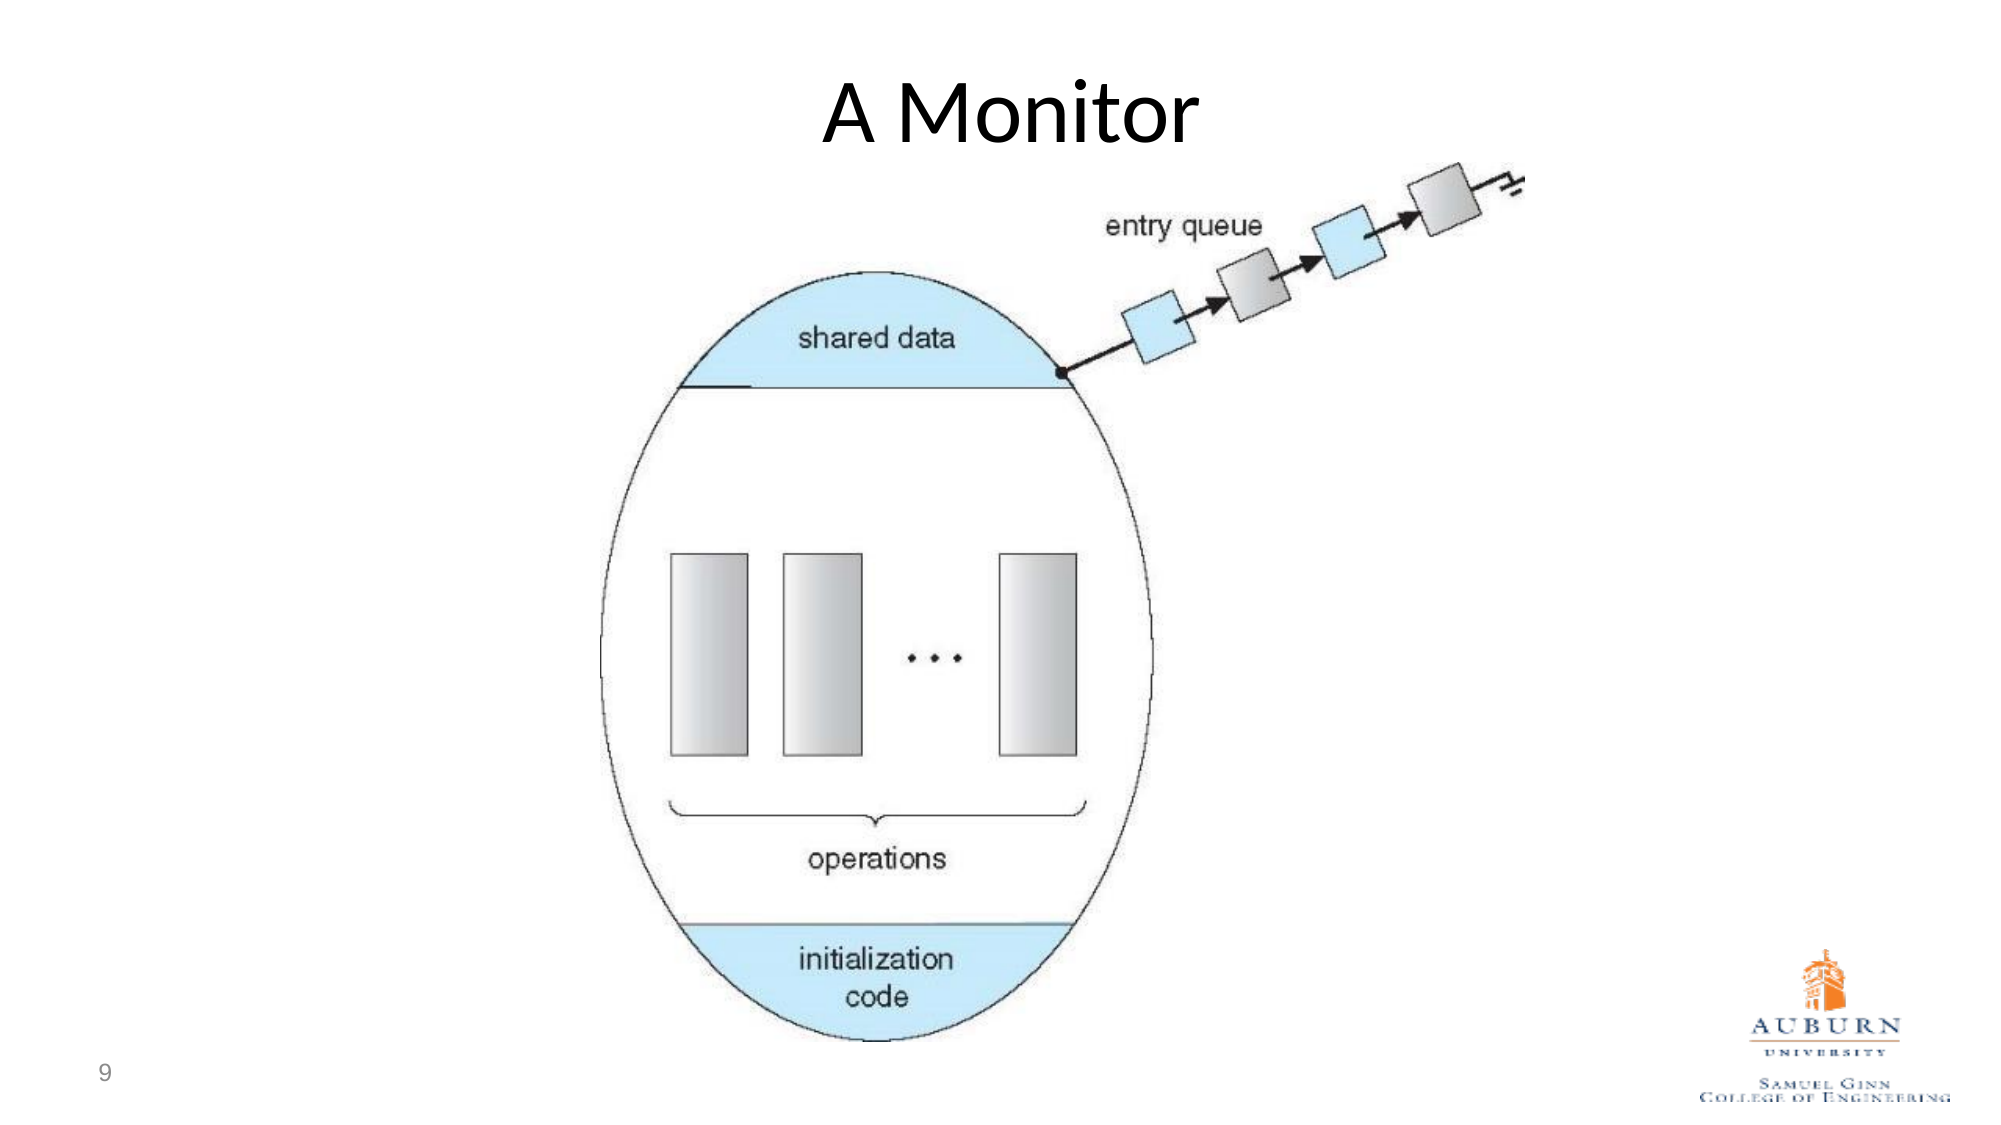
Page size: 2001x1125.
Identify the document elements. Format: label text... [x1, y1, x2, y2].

picture [1700, 949, 1950, 1102]
slide_number 9 [83, 1041, 550, 1102]
title A Monitor [399, 37, 1625, 175]
picture [599, 162, 1526, 1043]
